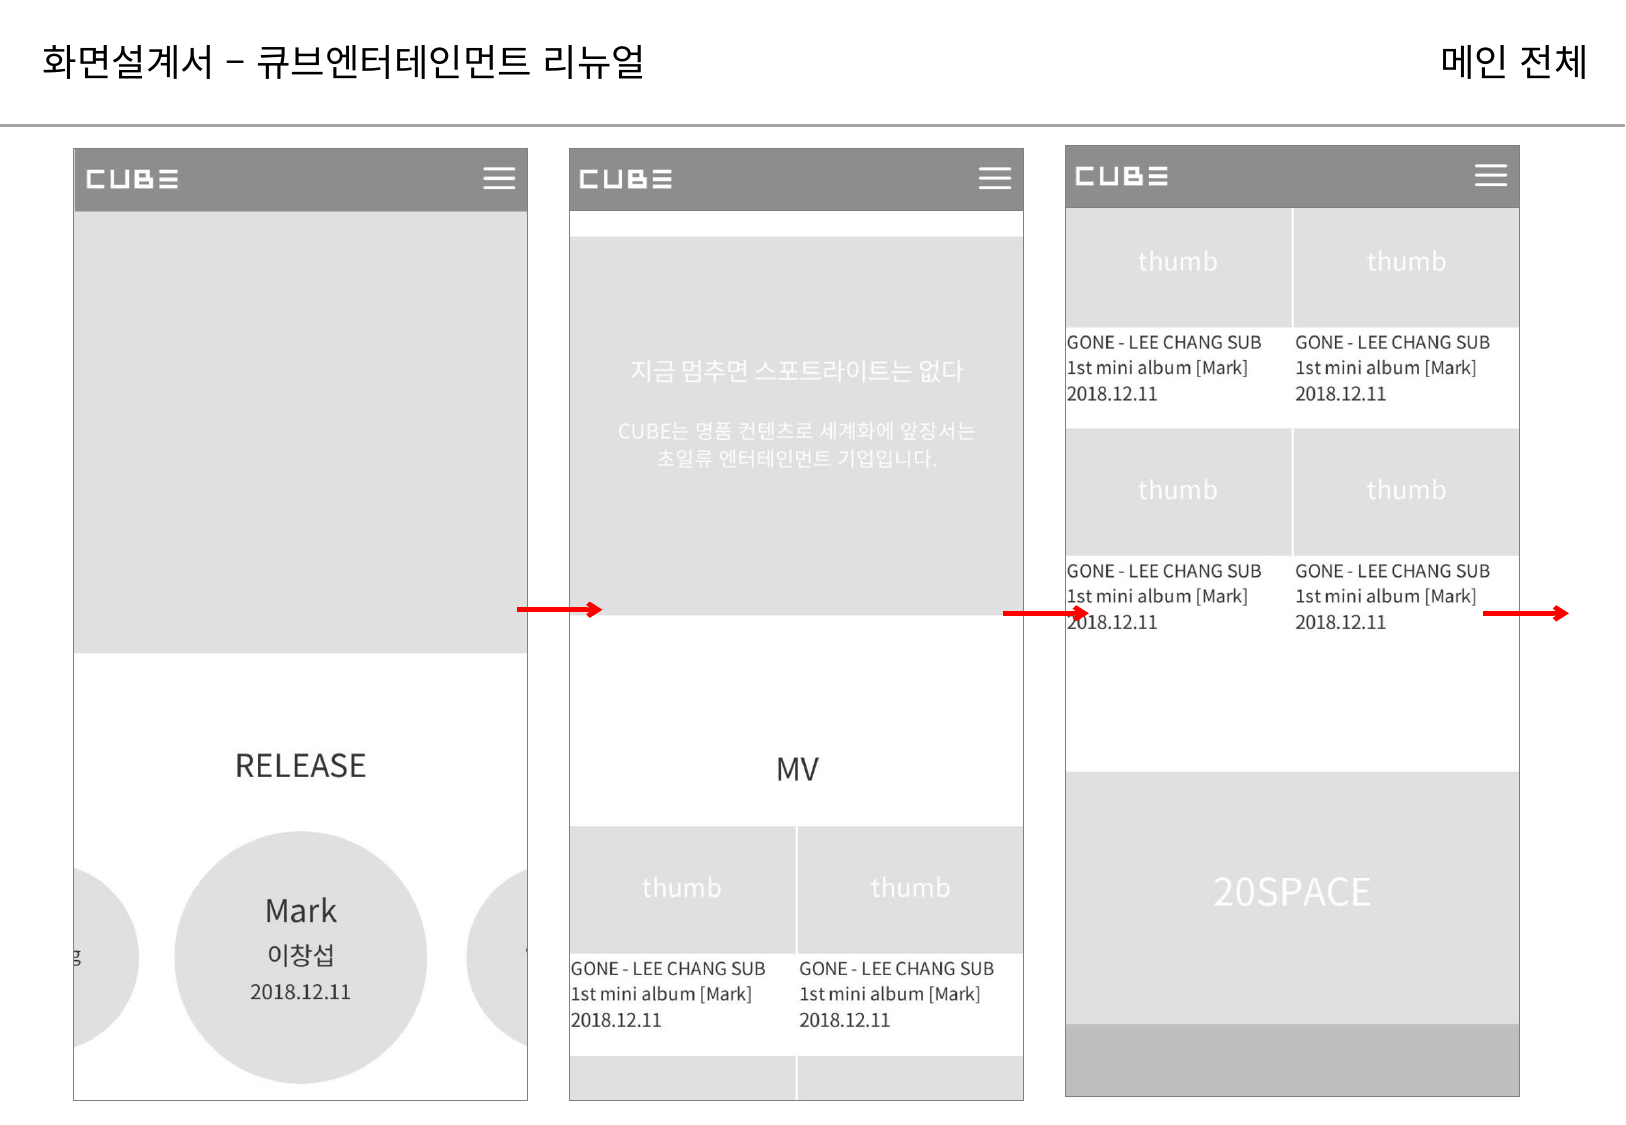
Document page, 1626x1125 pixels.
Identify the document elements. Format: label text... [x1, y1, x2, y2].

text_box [1064, 145, 1520, 1097]
text_box 화면설계서 – 큐브엔터테인먼트 리뉴얼 [0, 30, 813, 93]
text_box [568, 148, 1024, 1101]
picture [72, 148, 528, 1101]
text_box 메인 전체 [895, 30, 1606, 93]
